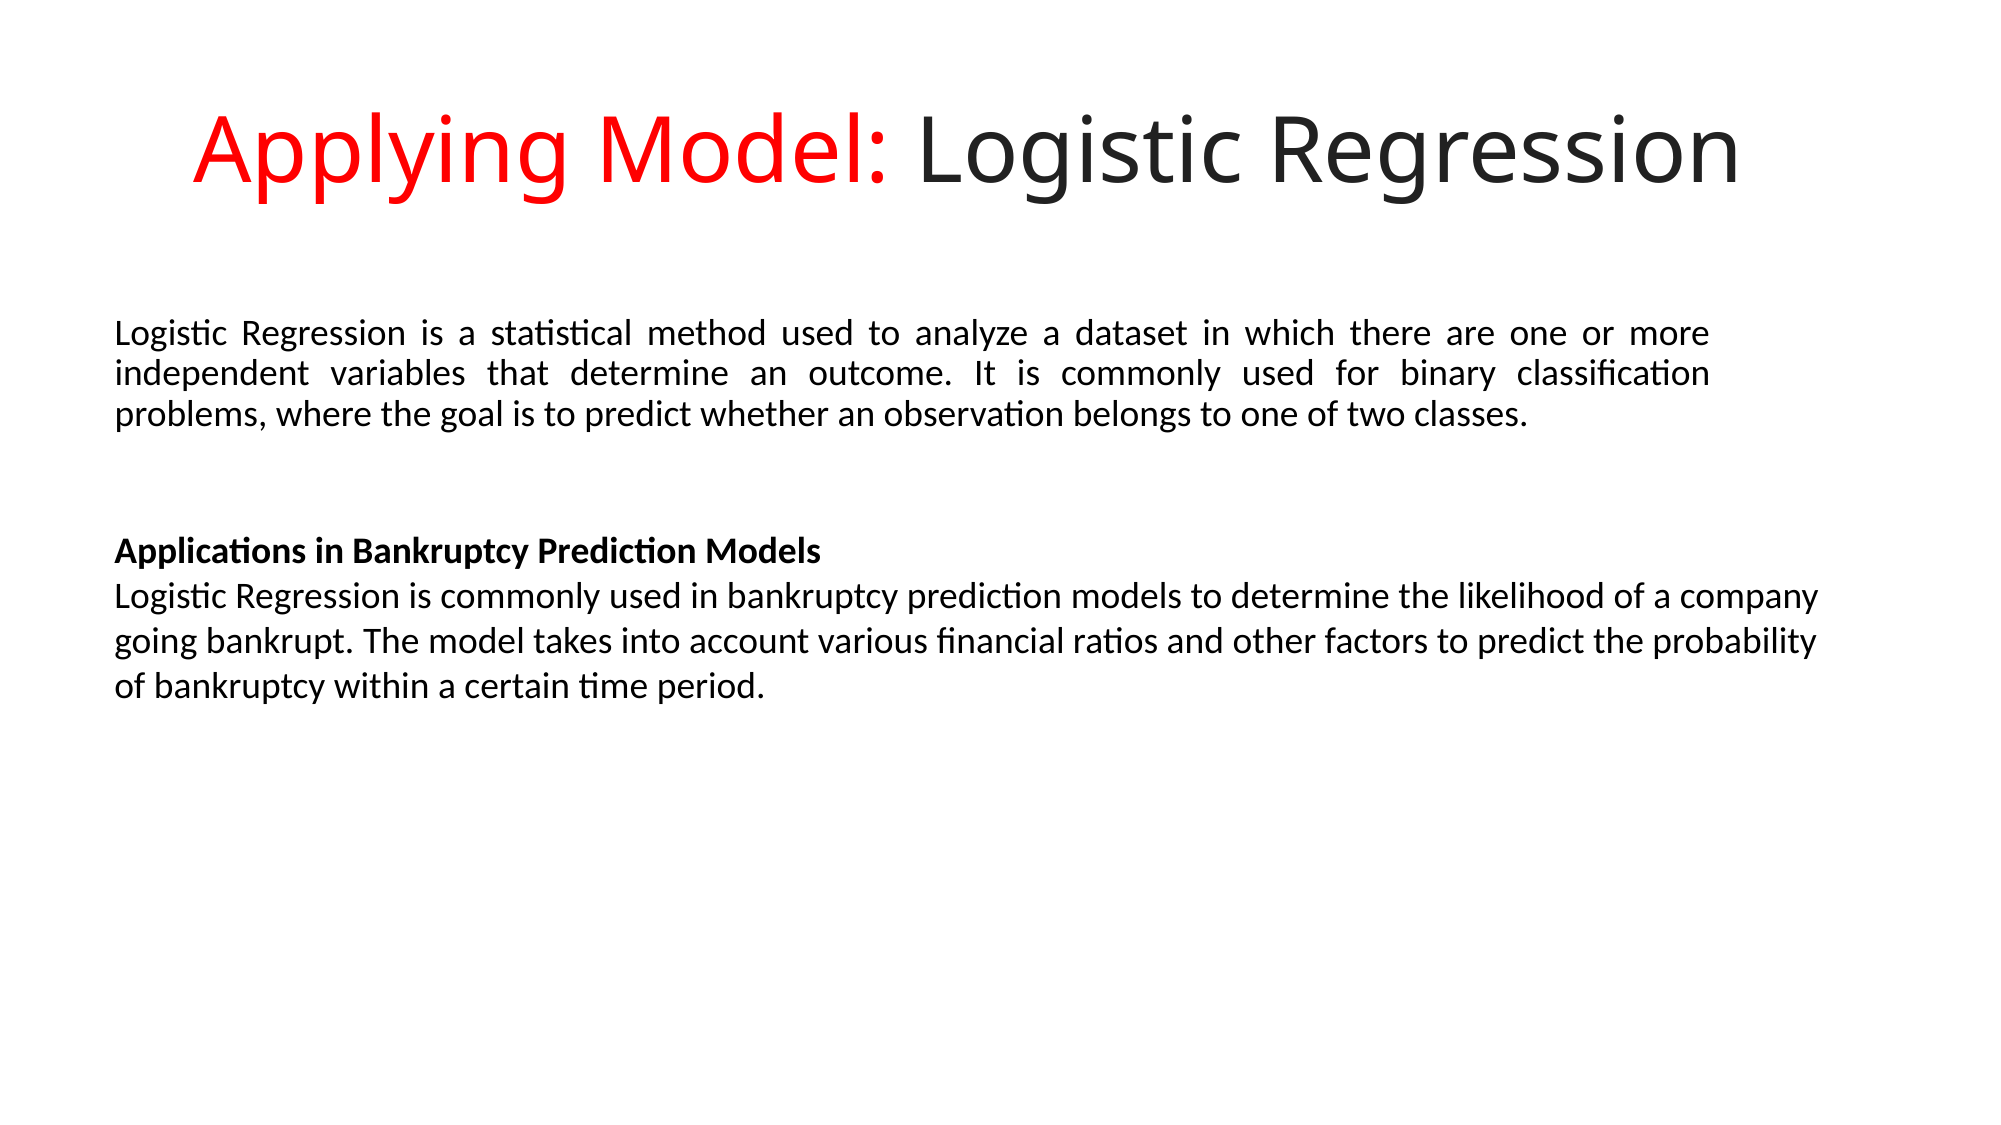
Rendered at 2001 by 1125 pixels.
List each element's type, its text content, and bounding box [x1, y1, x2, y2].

list Logistic Regression is a statistical method used to analyze a dataset in which there are one or more independent variables that determine an outcome. It is commonly used for binary classification problems, where the goal is to predict whether an observation belongs to one of two classes. [99, 305, 1728, 518]
title Applying Model: Logistic Regression [37, 44, 1900, 262]
text_box Applications in Bankruptcy Prediction Models Logistic Regression is commonly used in bankruptcy prediction models to determine the likelihood of a company going bankrupt. The model takes into account various financial ratios and other factors to predict the probability of bankruptcy within a certain time period. [99, 518, 1858, 714]
